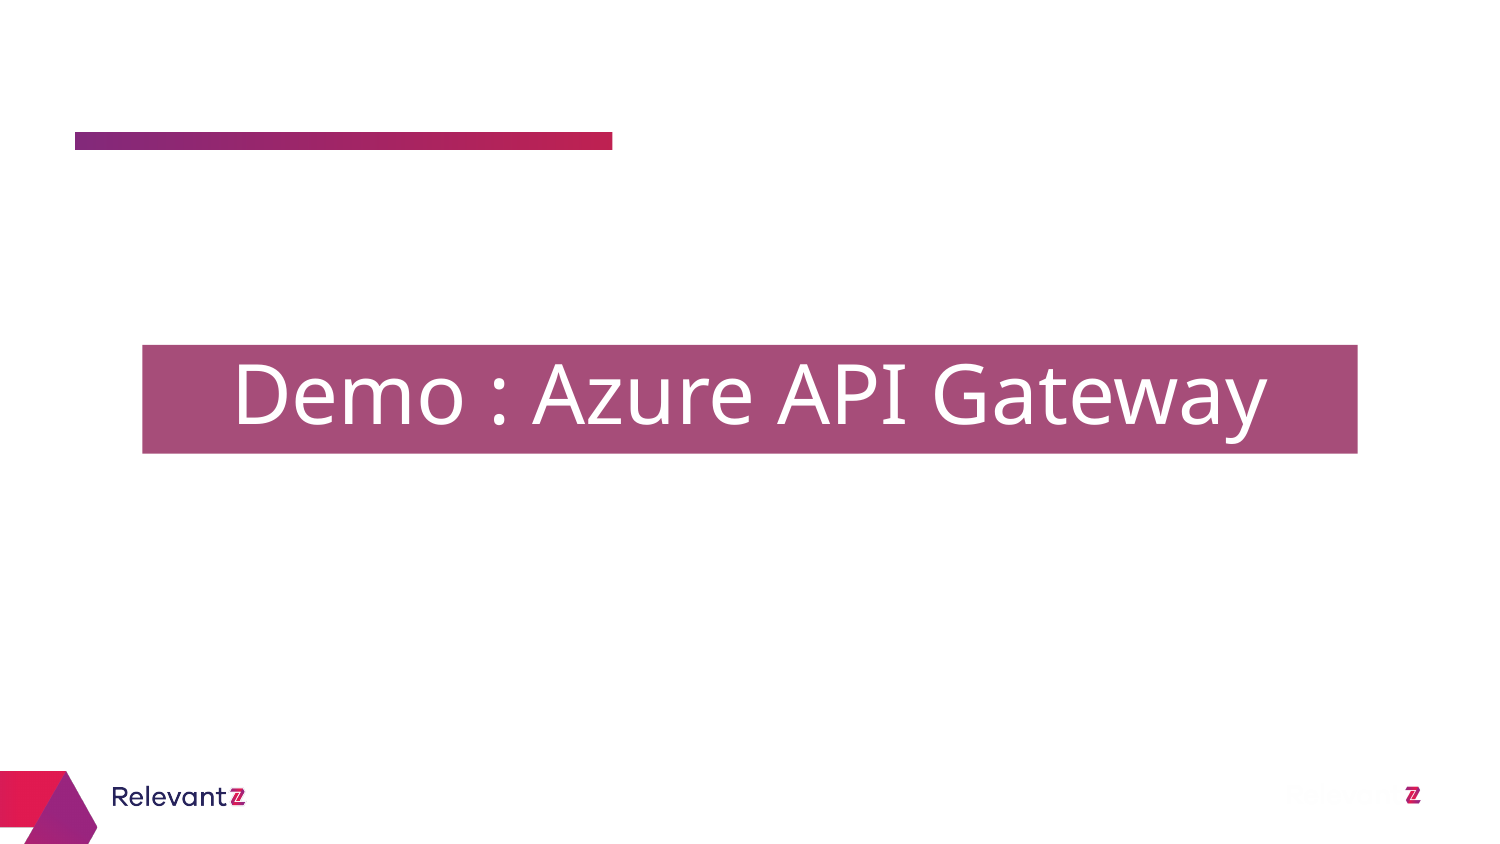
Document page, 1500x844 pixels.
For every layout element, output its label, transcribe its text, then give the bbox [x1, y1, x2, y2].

picture [0, 769, 101, 844]
text_box Demo : Azure API Gateway [142, 344, 1358, 454]
picture [1284, 782, 1425, 810]
picture [109, 782, 250, 810]
